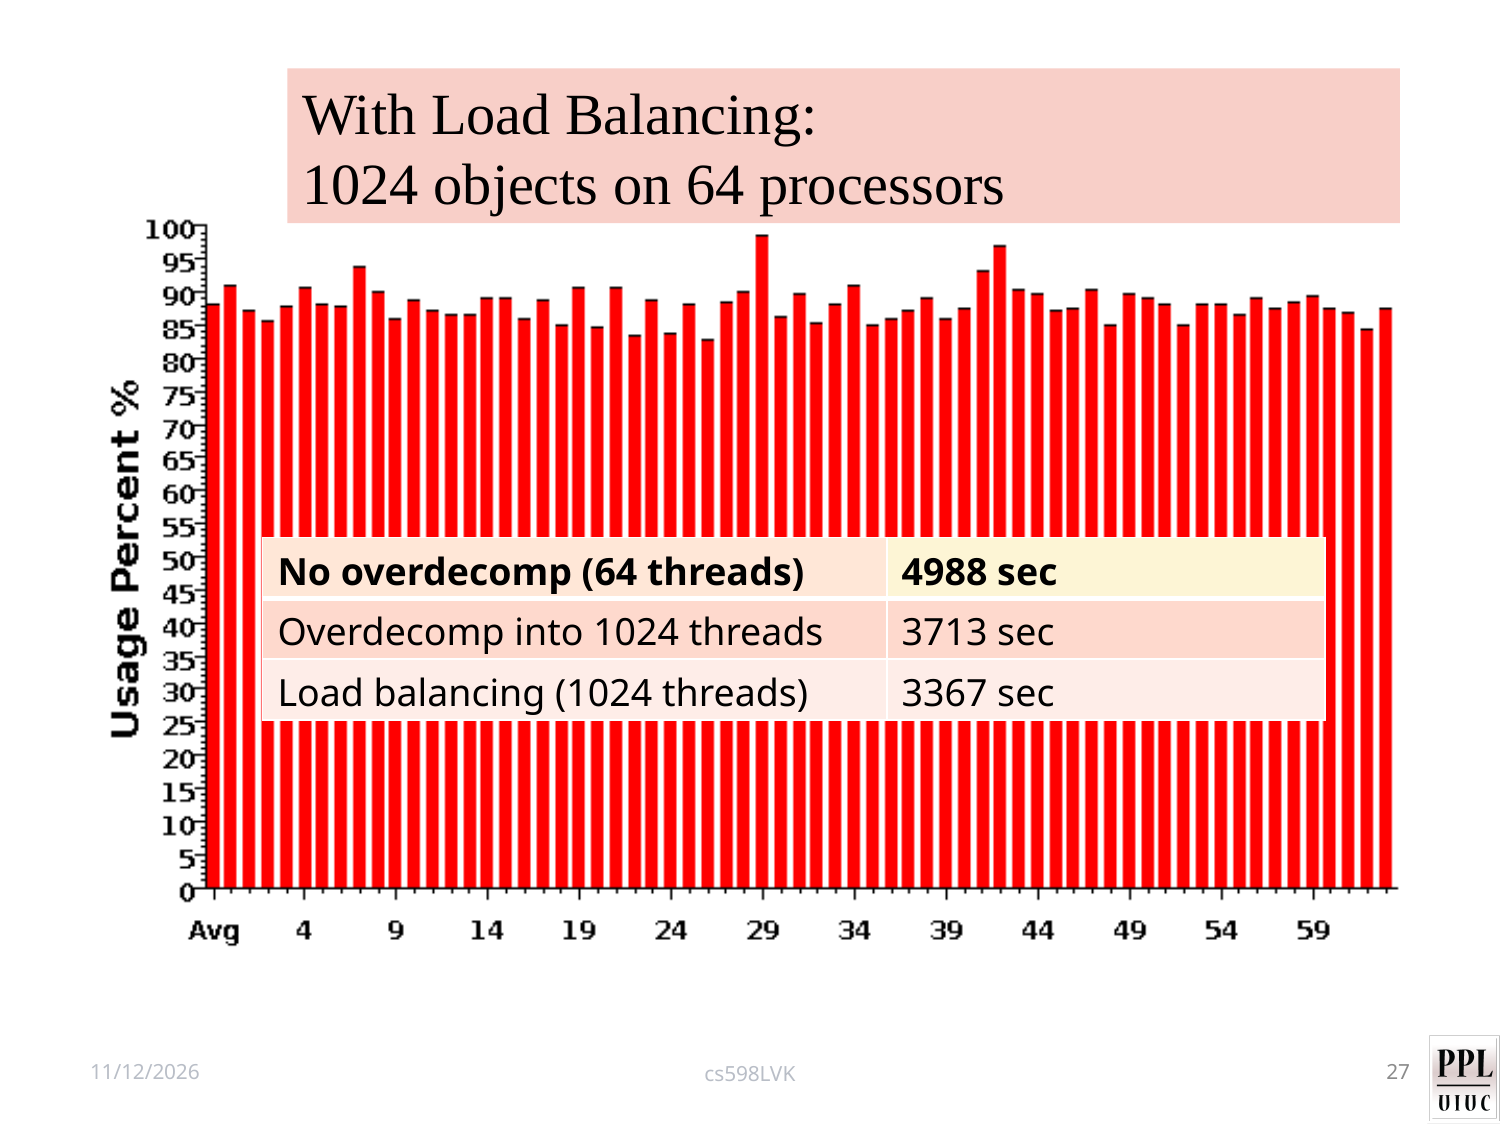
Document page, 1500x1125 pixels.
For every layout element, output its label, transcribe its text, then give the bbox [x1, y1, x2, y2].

picture [1425, 1032, 1500, 1125]
footer cs598LVK [512, 1042, 988, 1103]
text_box With Load Balancing: 1024 objects on 64 processors [287, 68, 1400, 107]
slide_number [75, 1042, 425, 1103]
picture [93, 109, 1407, 1016]
slide_number 27 [1074, 1042, 1425, 1103]
